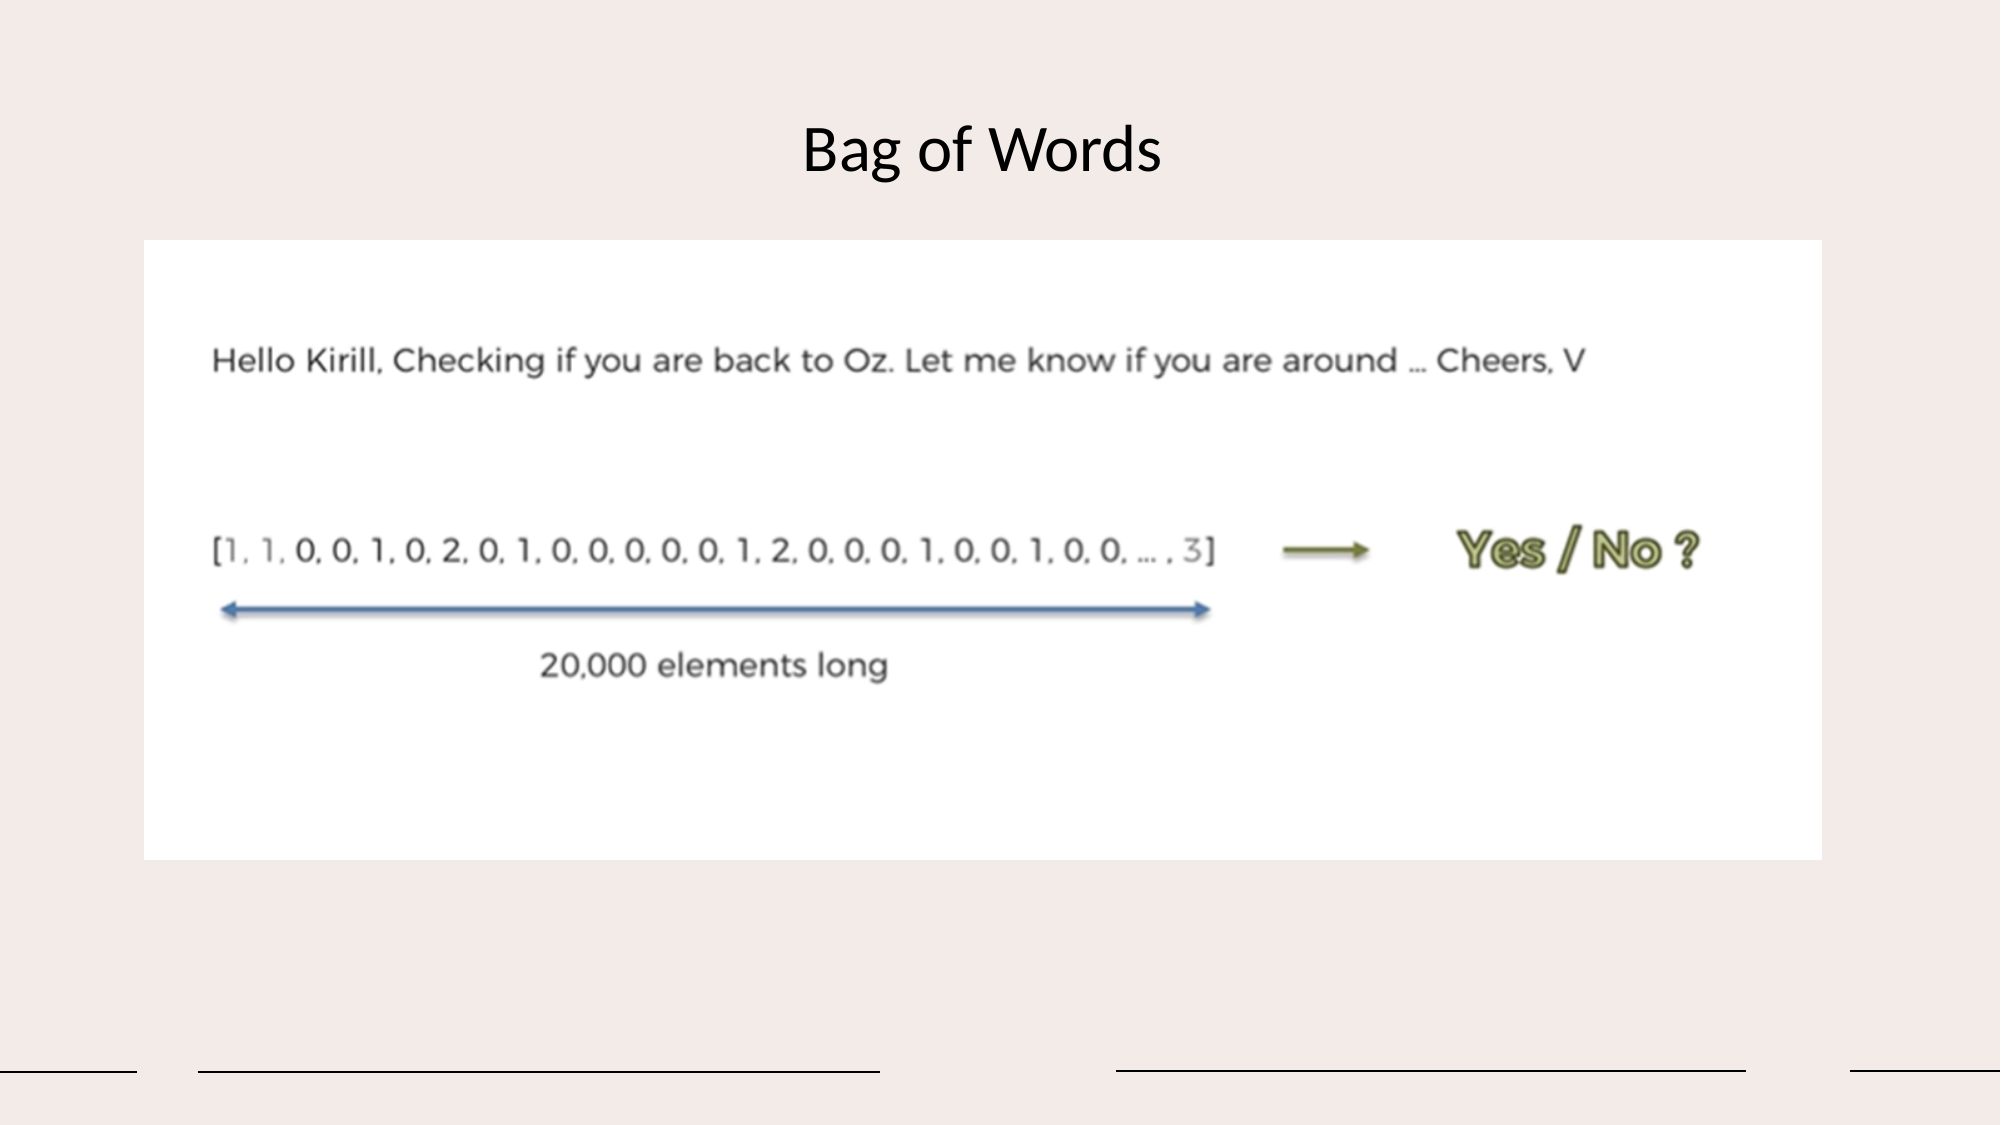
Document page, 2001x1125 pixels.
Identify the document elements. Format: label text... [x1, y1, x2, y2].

picture [144, 240, 1822, 860]
text_box Bag of Words [329, 96, 1637, 183]
